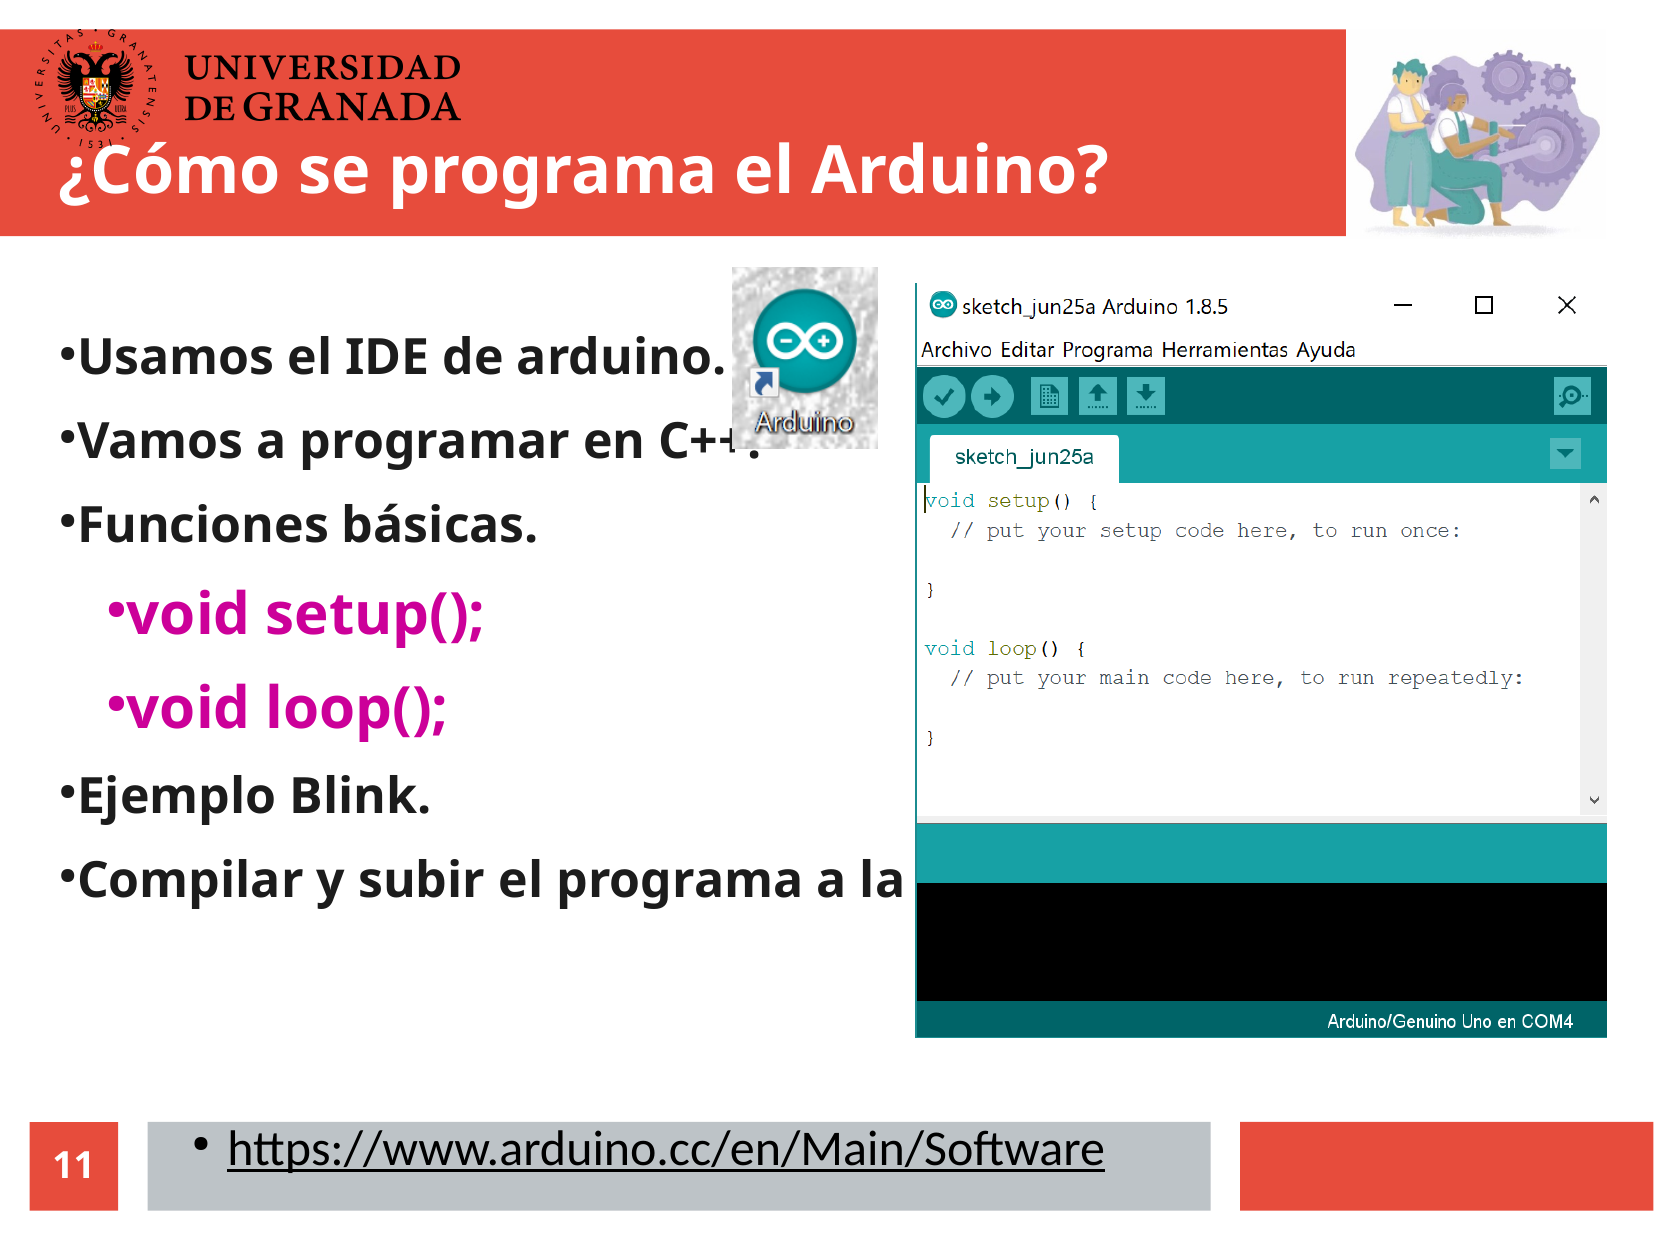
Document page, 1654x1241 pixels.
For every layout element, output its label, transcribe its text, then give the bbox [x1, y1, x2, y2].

title ¿Cómo se programa el Arduino? [59, 59, 1340, 207]
picture [1345, 28, 1607, 239]
list Usamos el IDE de arduino. Vamos a programar en C++. Funciones básicas. void setup(); void loop(); Ejemplo Blink. Compilar y subir el programa a la placa. [59, 324, 1565, 1093]
picture [914, 283, 1607, 1038]
slide_number 11 [29, 1122, 119, 1211]
text_box https://www.arduino.cc/en/Main/Software [137, 1108, 1189, 1183]
picture [35, 28, 461, 148]
picture [732, 267, 879, 449]
